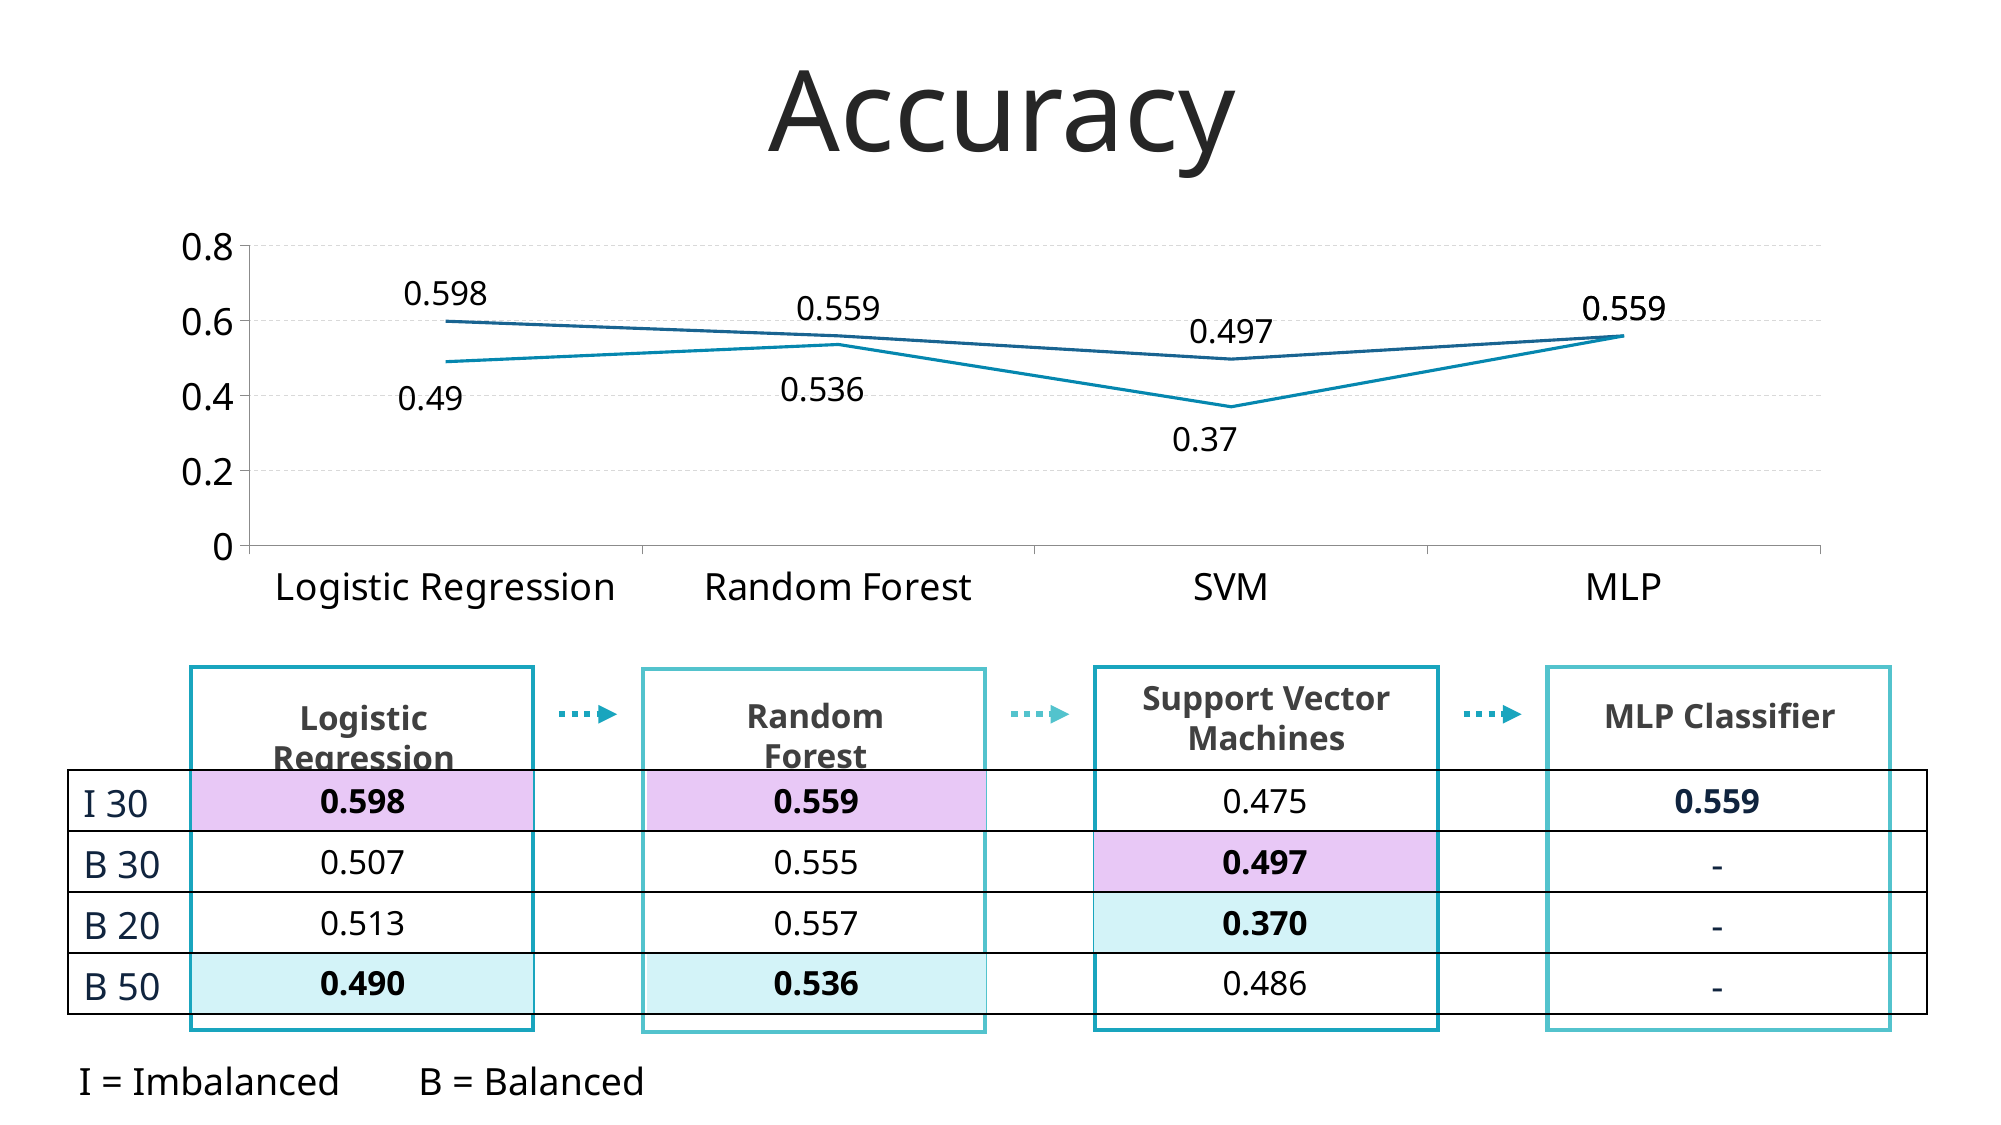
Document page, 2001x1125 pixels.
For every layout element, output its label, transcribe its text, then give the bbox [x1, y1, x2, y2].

table_cell 0.557 [647, 893, 986, 952]
text_box [190, 1015, 534, 1031]
table_cell [533, 832, 647, 891]
table_header [533, 771, 647, 830]
table_cell 0.536 [647, 954, 986, 1013]
table_cell B 20 [69, 893, 192, 952]
table_cell [986, 832, 1094, 891]
table_cell [533, 893, 647, 952]
text_box [1094, 666, 1439, 769]
text_box [190, 666, 534, 769]
table_cell 0.486 [1094, 954, 1436, 1013]
table_cell [1436, 893, 1547, 952]
text_box [1546, 666, 1891, 769]
table_cell - [1547, 954, 1888, 1013]
table_header 0.598 [192, 771, 533, 830]
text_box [194, 689, 534, 786]
text_box [1546, 1015, 1891, 1031]
table_cell [986, 954, 1094, 1013]
table_header [986, 771, 1094, 830]
table_header 0.475 [1094, 771, 1436, 830]
chart [147, 211, 1855, 621]
table_cell 0.490 [192, 954, 533, 1013]
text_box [1548, 687, 1892, 781]
text_box [642, 668, 986, 769]
table_cell 0.507 [192, 832, 533, 891]
table_cell 0.497 [1094, 832, 1436, 891]
text_box [642, 1015, 986, 1033]
table_cell - [1547, 832, 1888, 891]
table_cell [1888, 954, 1926, 1013]
table_cell B 50 [69, 954, 192, 1013]
table_header I 30 [69, 771, 192, 830]
text_box I = Imbalanced B = Balanced [64, 1050, 688, 1111]
table_cell B 30 [69, 832, 192, 891]
table_header [1436, 771, 1547, 830]
table_cell [986, 893, 1094, 952]
table_header [1888, 771, 1926, 830]
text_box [677, 687, 954, 781]
text_box [1094, 1015, 1439, 1031]
table_cell [1888, 832, 1926, 891]
table_cell - [1547, 893, 1888, 952]
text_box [1095, 669, 1438, 806]
table_header 0.559 [1547, 771, 1888, 830]
table_cell [1436, 954, 1547, 1013]
table_cell 0.513 [192, 893, 533, 952]
table_header 0.559 [647, 771, 986, 830]
list Accuracy [53, 55, 1952, 175]
table_cell 0.370 [1094, 893, 1436, 952]
table_cell [1888, 893, 1926, 952]
table_cell 0.555 [647, 832, 986, 891]
table_cell [533, 954, 647, 1013]
table_cell [1436, 832, 1547, 891]
